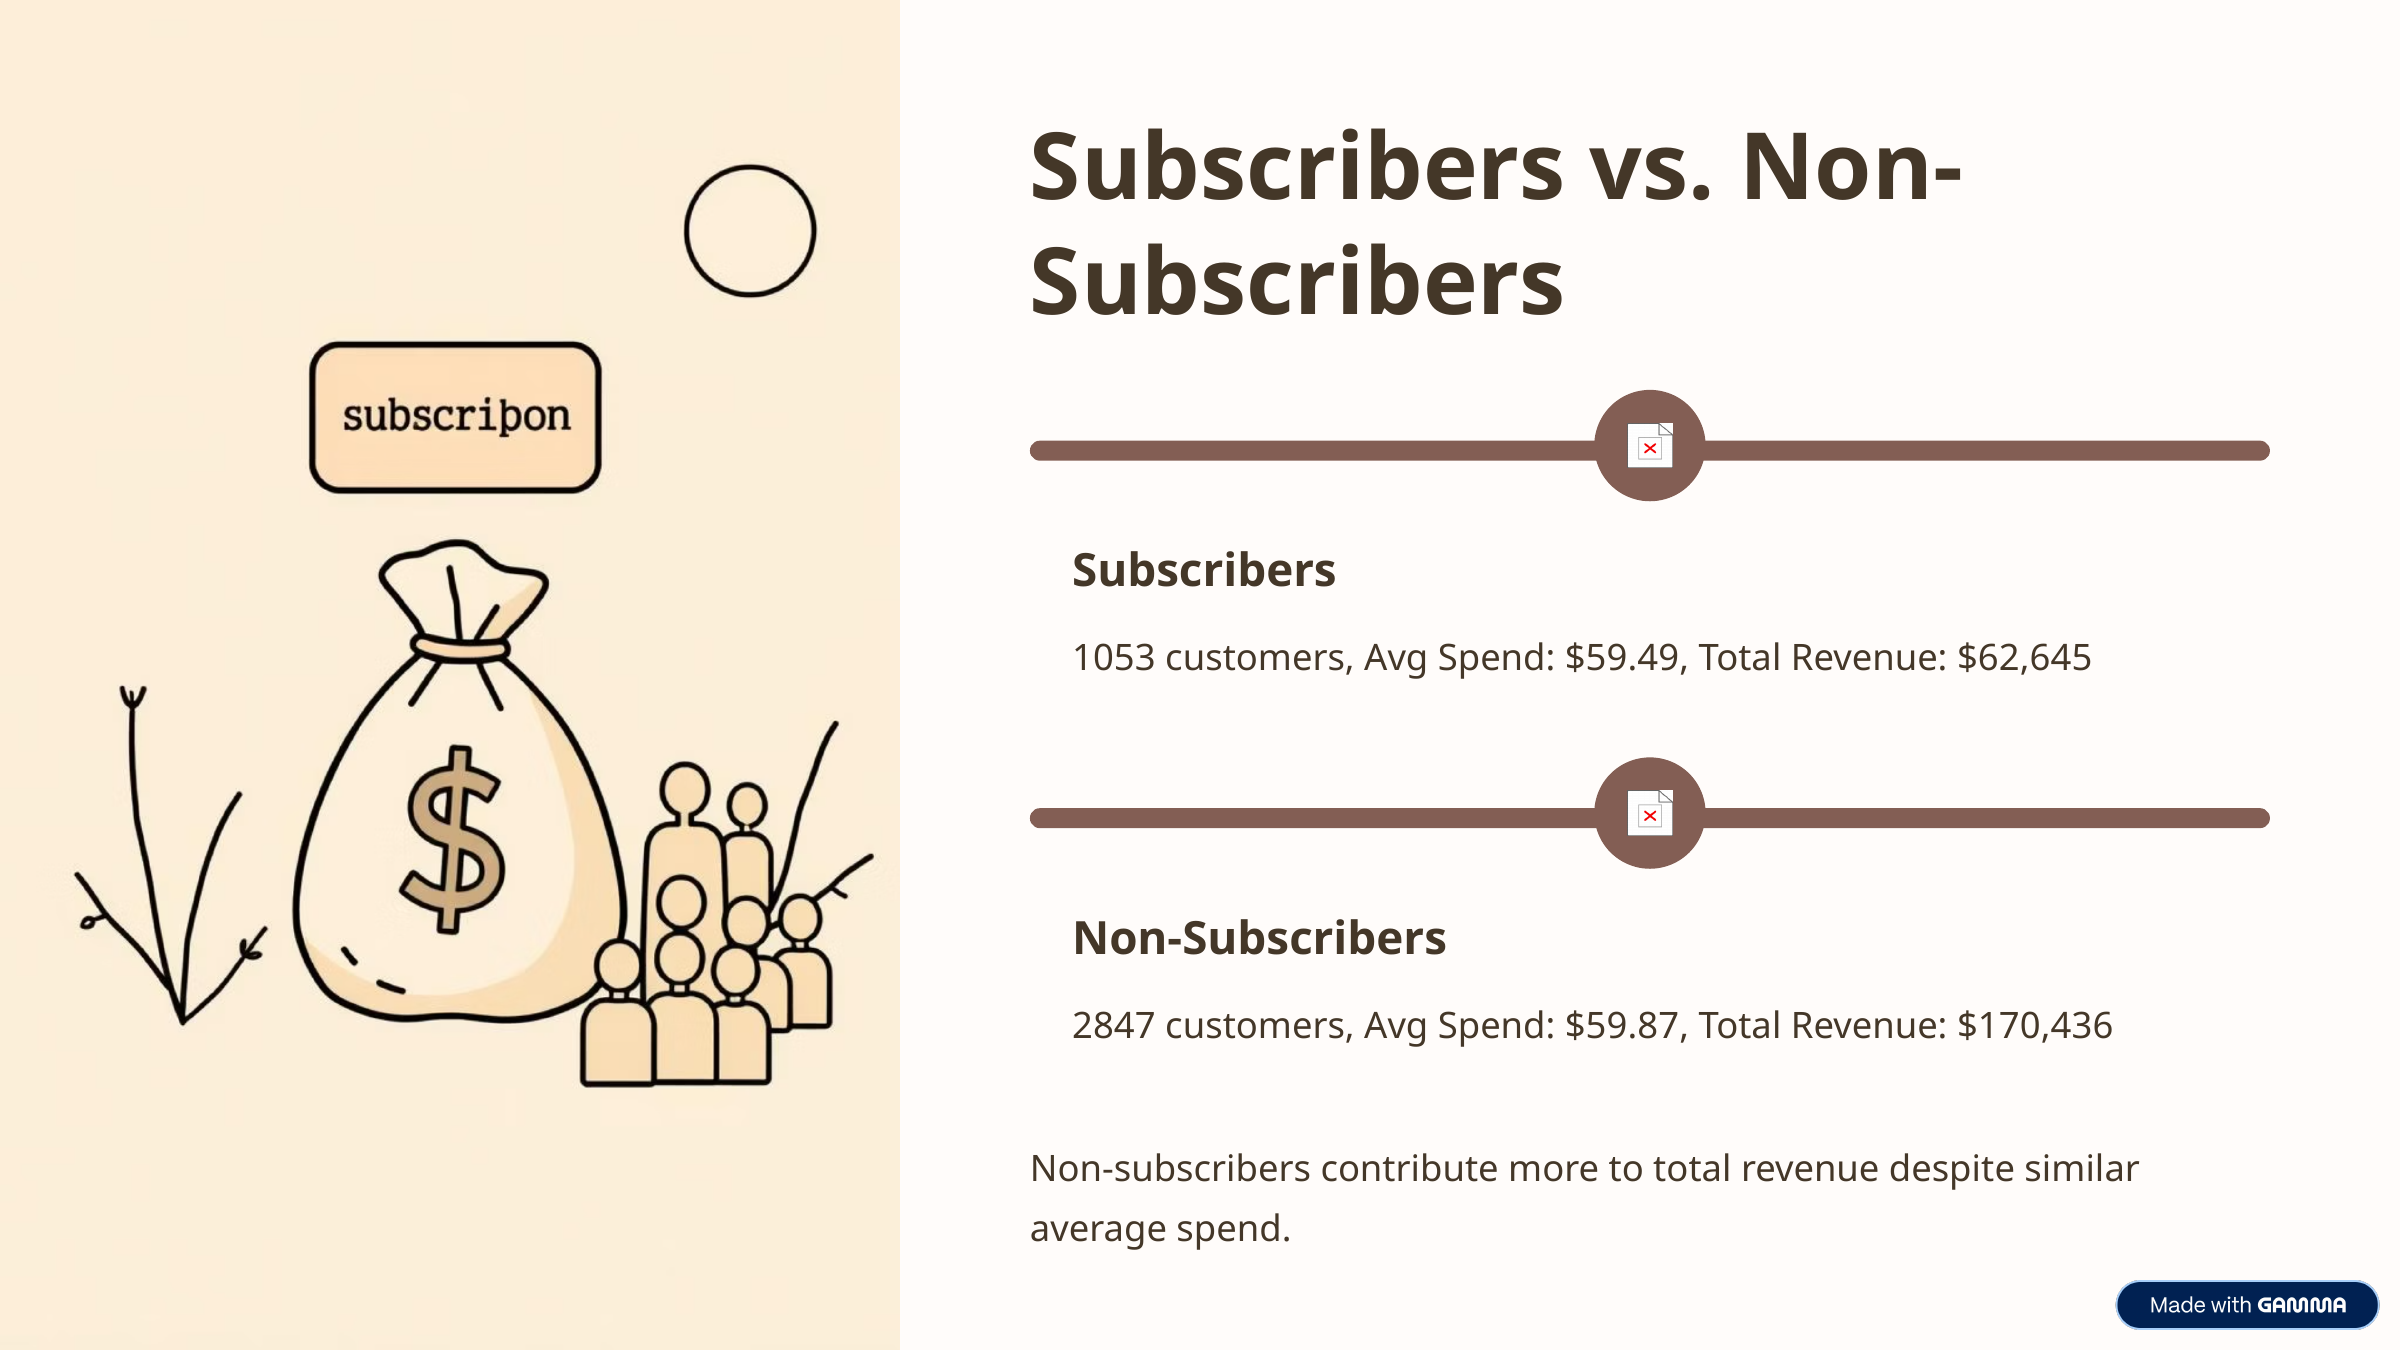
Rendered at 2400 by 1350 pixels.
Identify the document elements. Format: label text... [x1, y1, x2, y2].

text_box [1029, 808, 1596, 829]
picture [1627, 423, 1673, 468]
text_box Subscribers vs. Non-Subscribers [1029, 102, 2270, 335]
text_box Non-subscribers contribute more to total revenue despite similar average spend. [1029, 1129, 2270, 1249]
text_box 2847 customers, Avg Spend: $59.87, Total Revenue: $170,436 [1072, 986, 2228, 1046]
text_box [1594, 389, 1706, 502]
text_box [1594, 757, 1706, 869]
text_box [1029, 440, 1596, 461]
text_box [1704, 440, 2270, 461]
text_box [1704, 808, 2270, 829]
text_box 1053 customers, Avg Spend: $59.49, Total Revenue: $62,645 [1072, 618, 2228, 679]
text_box [1029, 458, 2270, 721]
picture [2106, 1271, 2389, 1339]
picture [0, 0, 900, 1350]
text_box [1029, 825, 2270, 1088]
text_box Subscribers [1072, 538, 1537, 597]
text_box Non-Subscribers [1072, 906, 1537, 965]
picture [1627, 790, 1673, 836]
